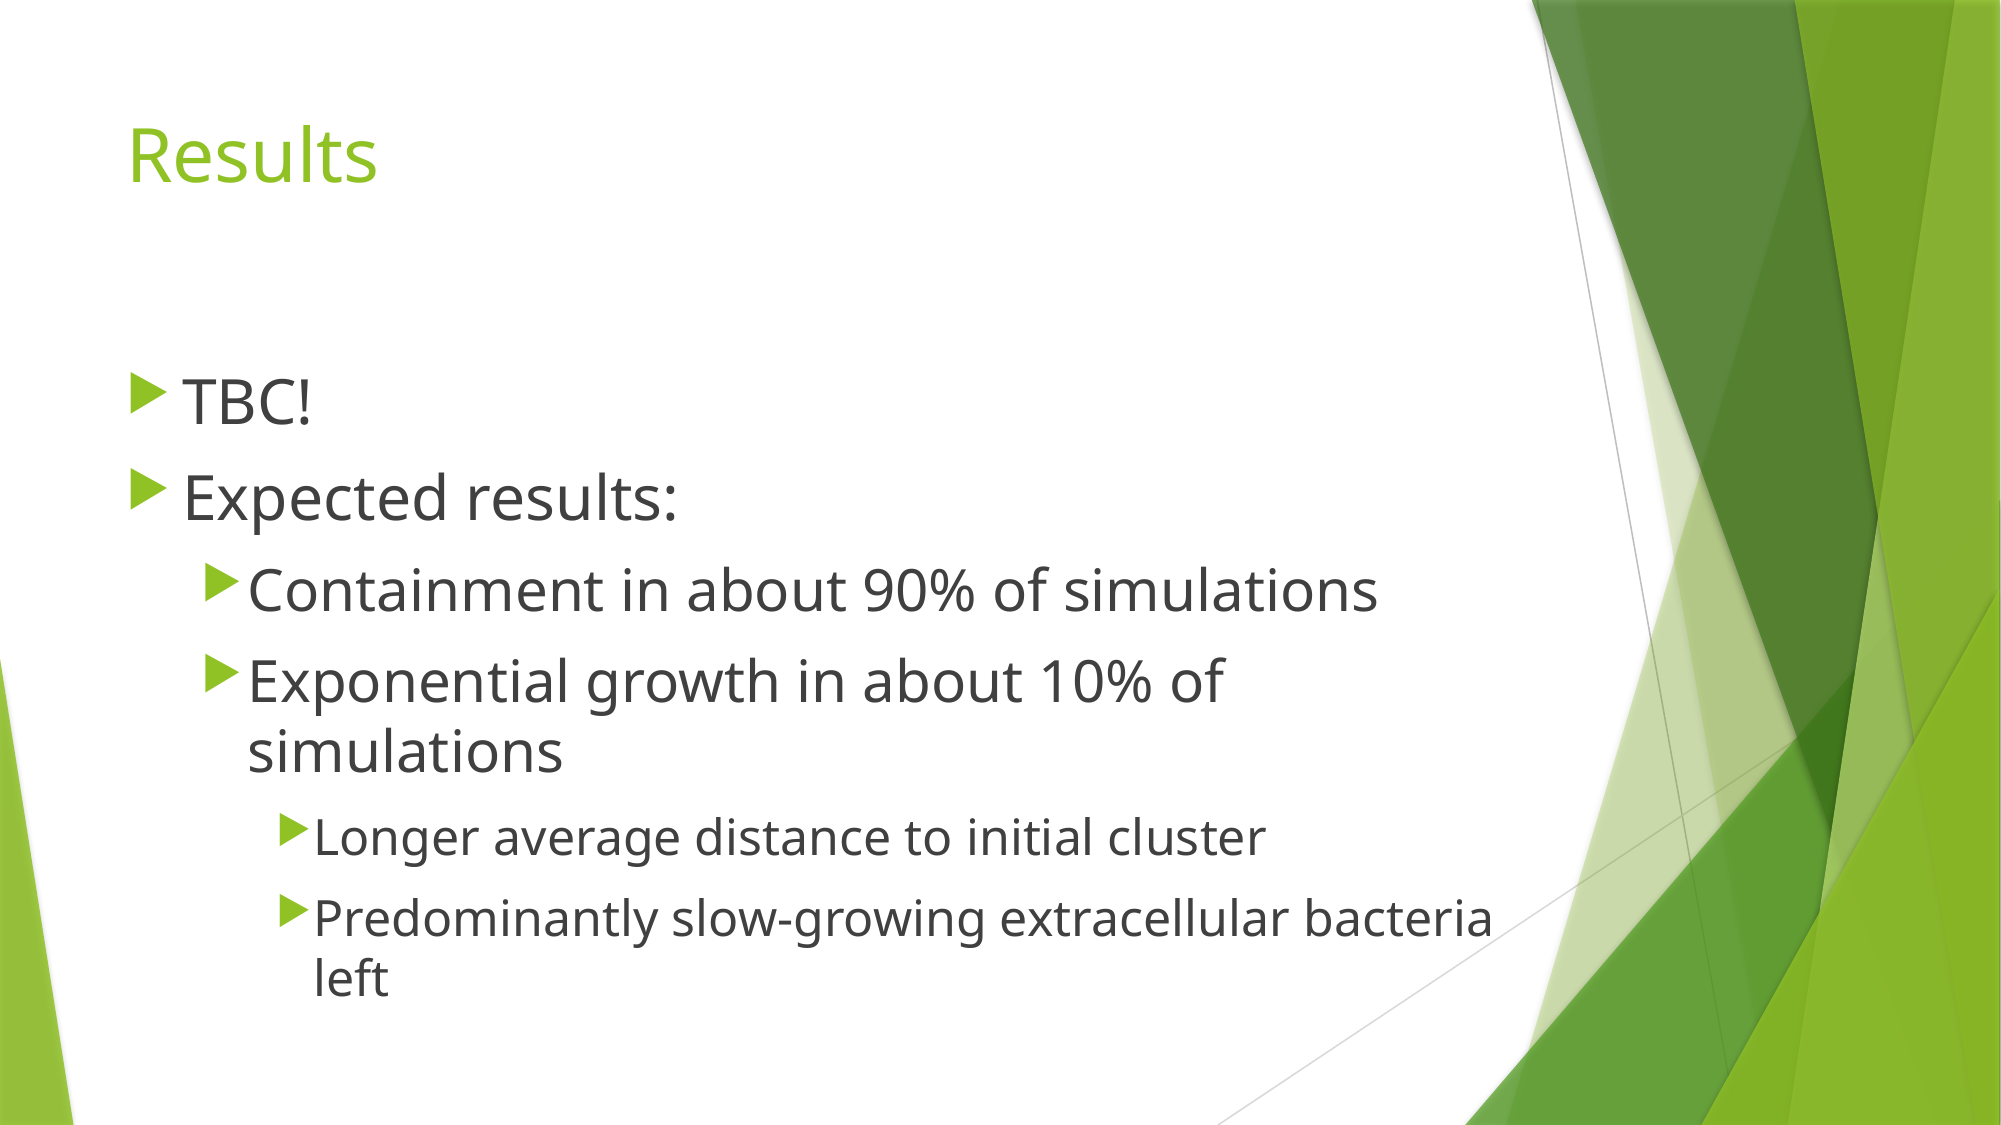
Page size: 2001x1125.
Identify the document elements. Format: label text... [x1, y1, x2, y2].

title Results [111, 99, 1522, 317]
list TBC! Expected results: Containment in about 90% of simulations Exponential growth in about 10% of simulations Longer average distance to initial cluster Predominantly slow-growing extracellular bacteria left [111, 354, 1522, 992]
